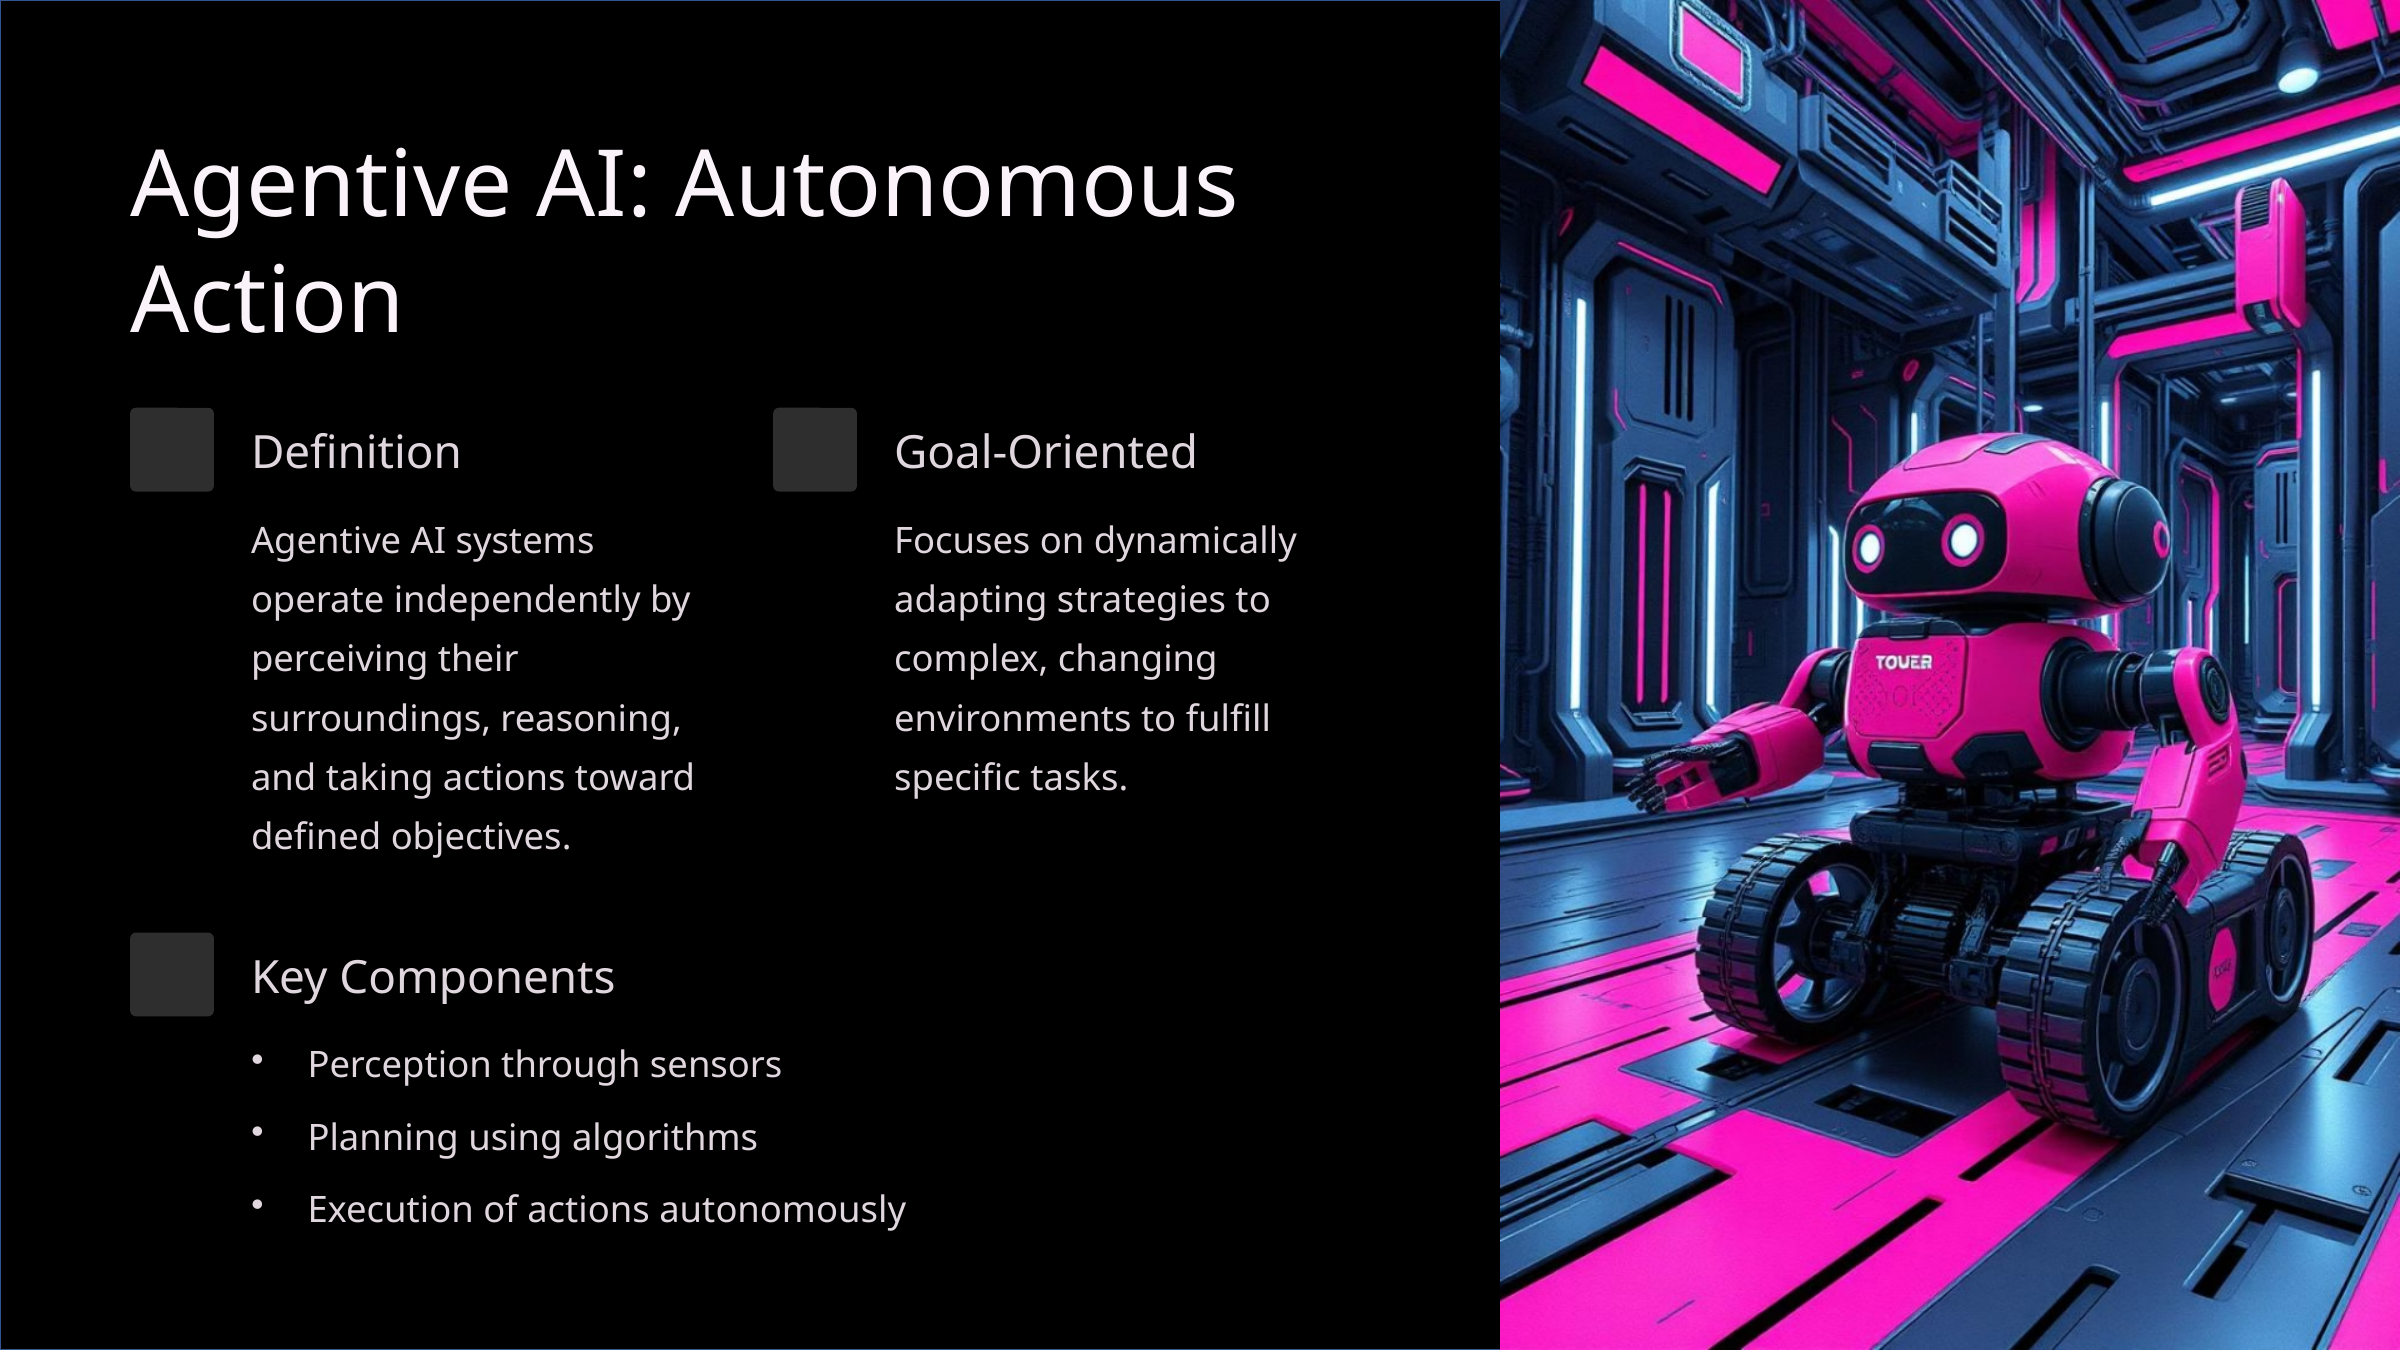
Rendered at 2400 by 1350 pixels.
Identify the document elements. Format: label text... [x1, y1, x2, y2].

text_box [773, 407, 857, 492]
text_box [130, 932, 214, 1017]
text_box Agentive AI systems operate independently by perceiving their surroundings, reasoning, and taking actions toward defined objectives. [251, 501, 727, 859]
text_box [130, 407, 214, 492]
text_box Definition [251, 420, 717, 479]
text_box Agentive AI: Autonomous Action [130, 119, 1370, 352]
text_box Perception through sensors [251, 1025, 1370, 1086]
picture [1499, 0, 2400, 1350]
text_box [0, 0, 1499, 1350]
text_box Key Components [251, 945, 717, 1004]
text_box Execution of actions autonomously [251, 1170, 1370, 1231]
text_box Focuses on dynamically adapting strategies to complex, changing environments to fulfill specific tasks. [894, 501, 1370, 799]
text_box Goal-Oriented [894, 420, 1360, 479]
text_box Planning using algorithms [251, 1098, 1370, 1158]
